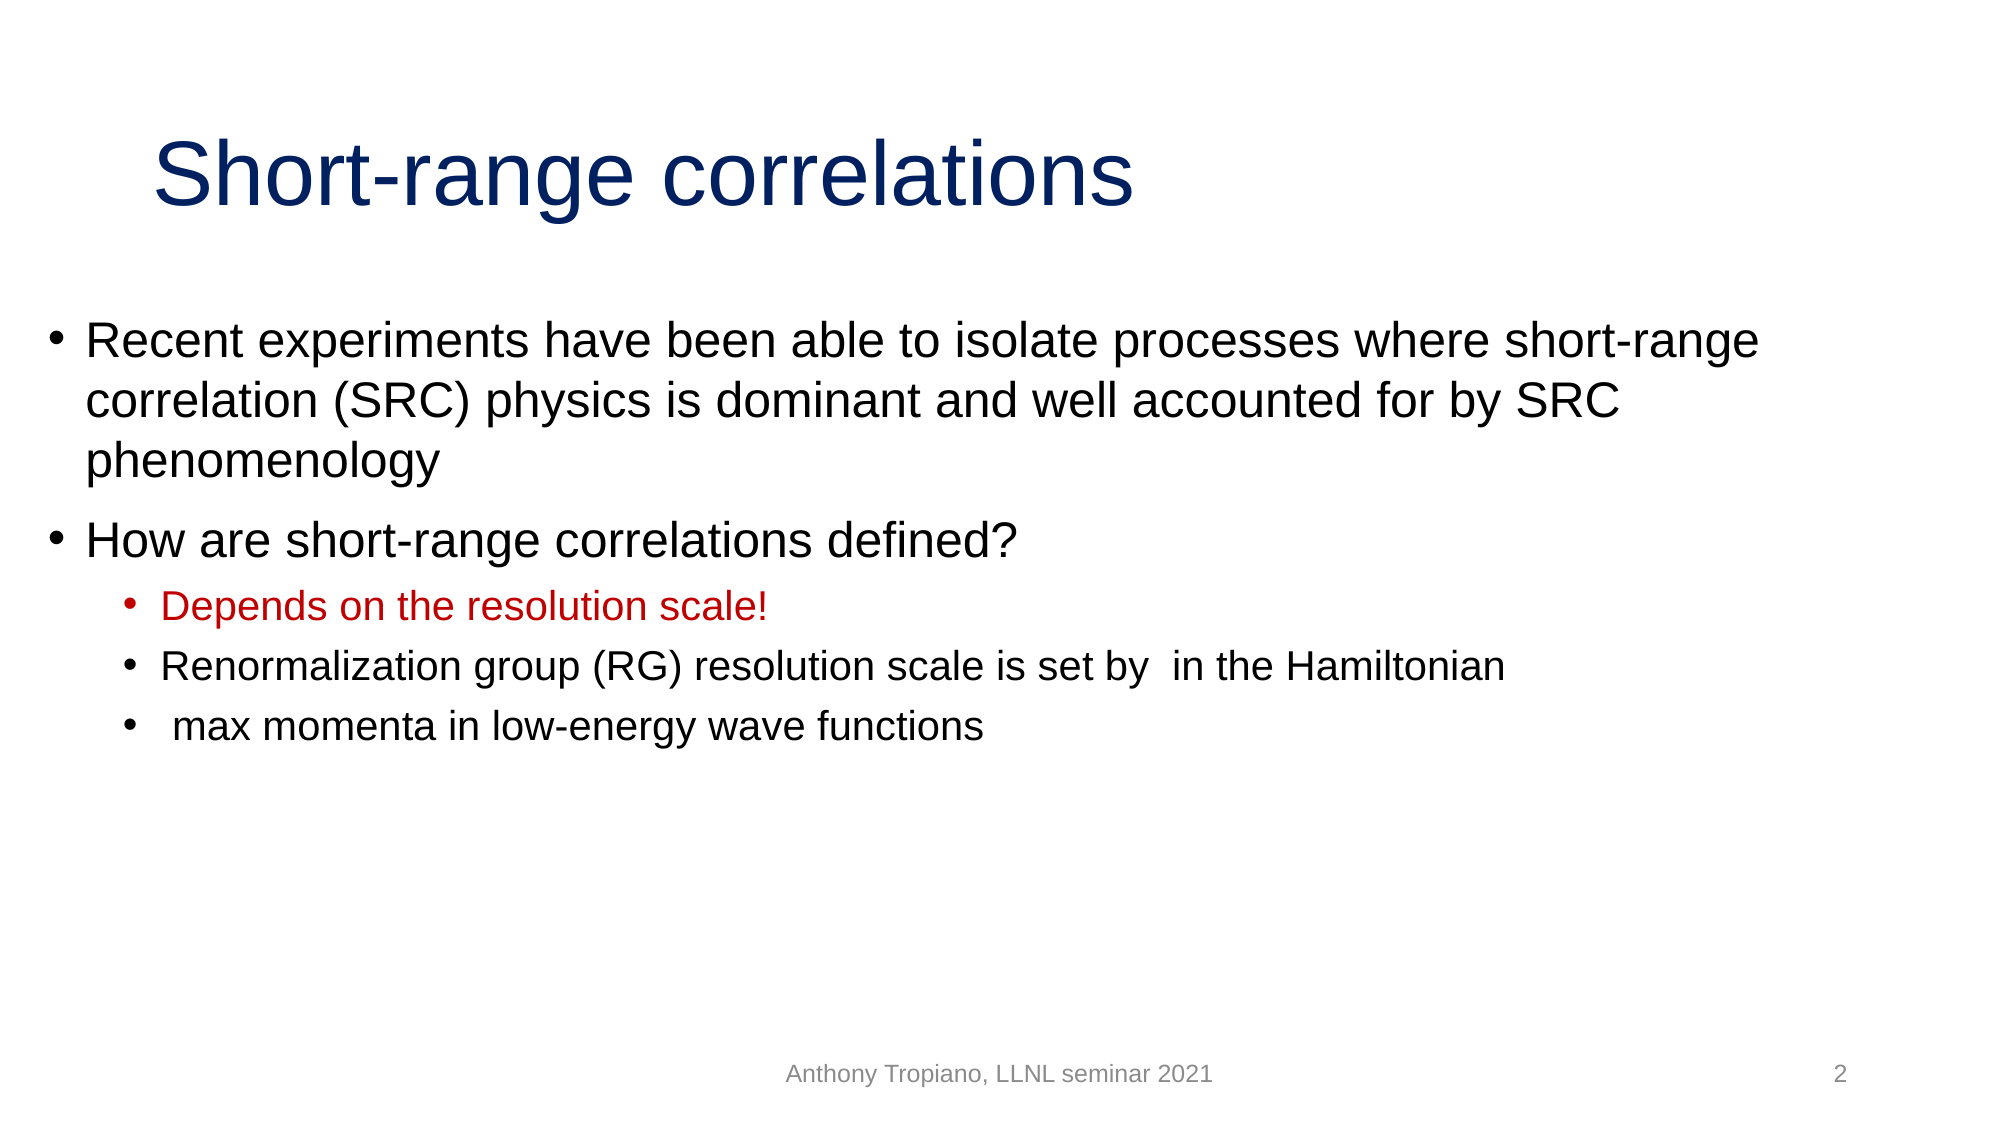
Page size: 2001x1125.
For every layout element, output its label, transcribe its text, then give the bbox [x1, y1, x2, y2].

slide_number 2 [1412, 1042, 1863, 1103]
title Short-range correlations [137, 59, 1863, 278]
footer Anthony Tropiano, LLNL seminar 2021 [662, 1042, 1338, 1103]
